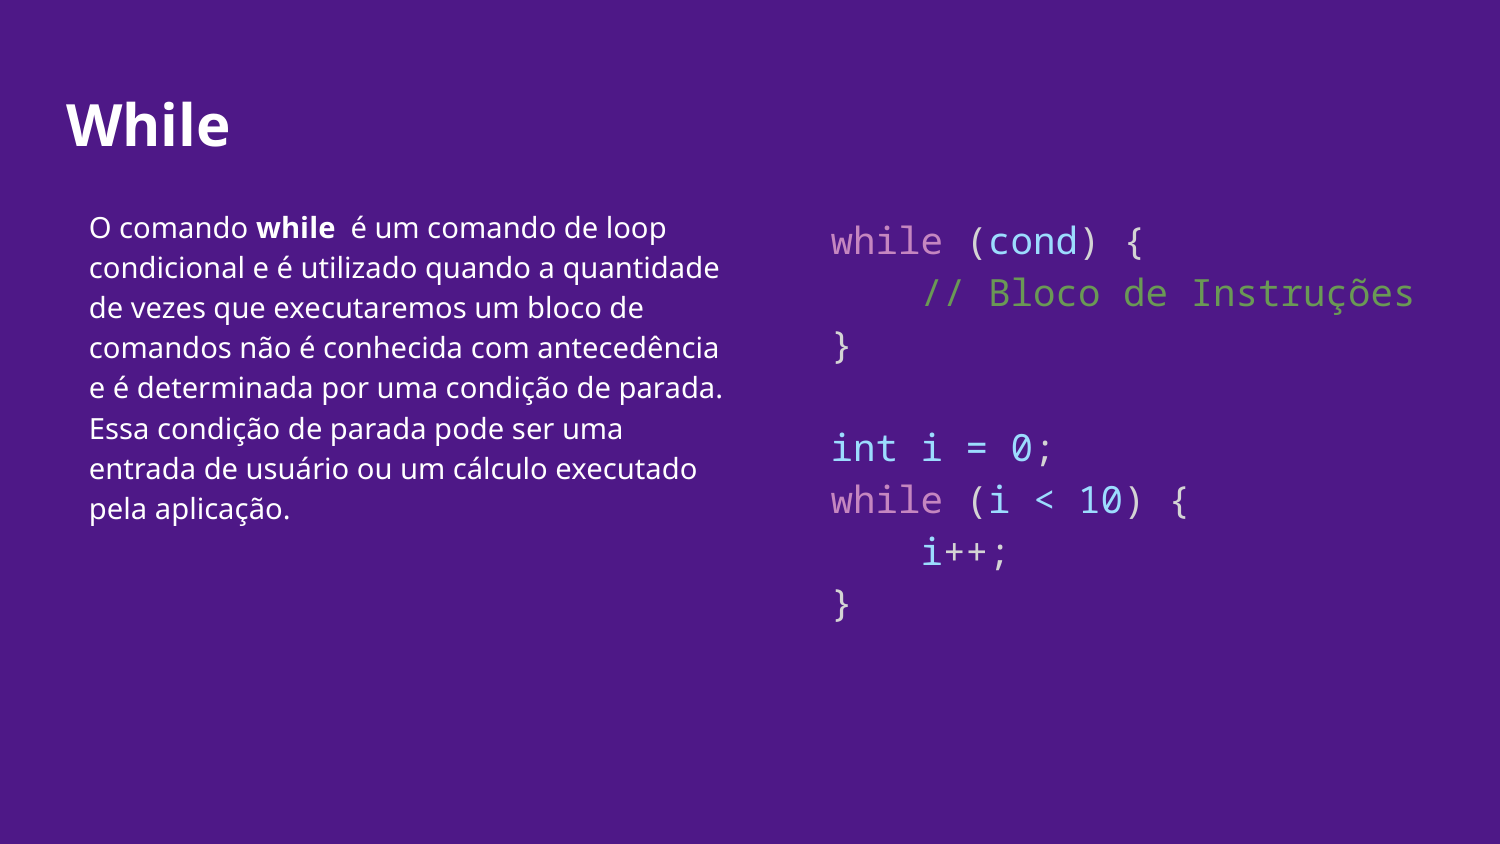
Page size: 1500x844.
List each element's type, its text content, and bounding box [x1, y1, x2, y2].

list while (cond) { // Bloco de Instruções } int i = 0; while (i < 10) { i++; } [792, 189, 1449, 750]
title While [51, 72, 1449, 167]
list O comando while é um comando de loop condicional e é utilizado quando a quantidade de vezes que executaremos um bloco de comandos não é conhecida com antecedência e é determinada por uma condição de parada. Essa condição de parada pode ser uma entrada de usuário ou um cálculo executado pela aplicação. [51, 189, 750, 750]
